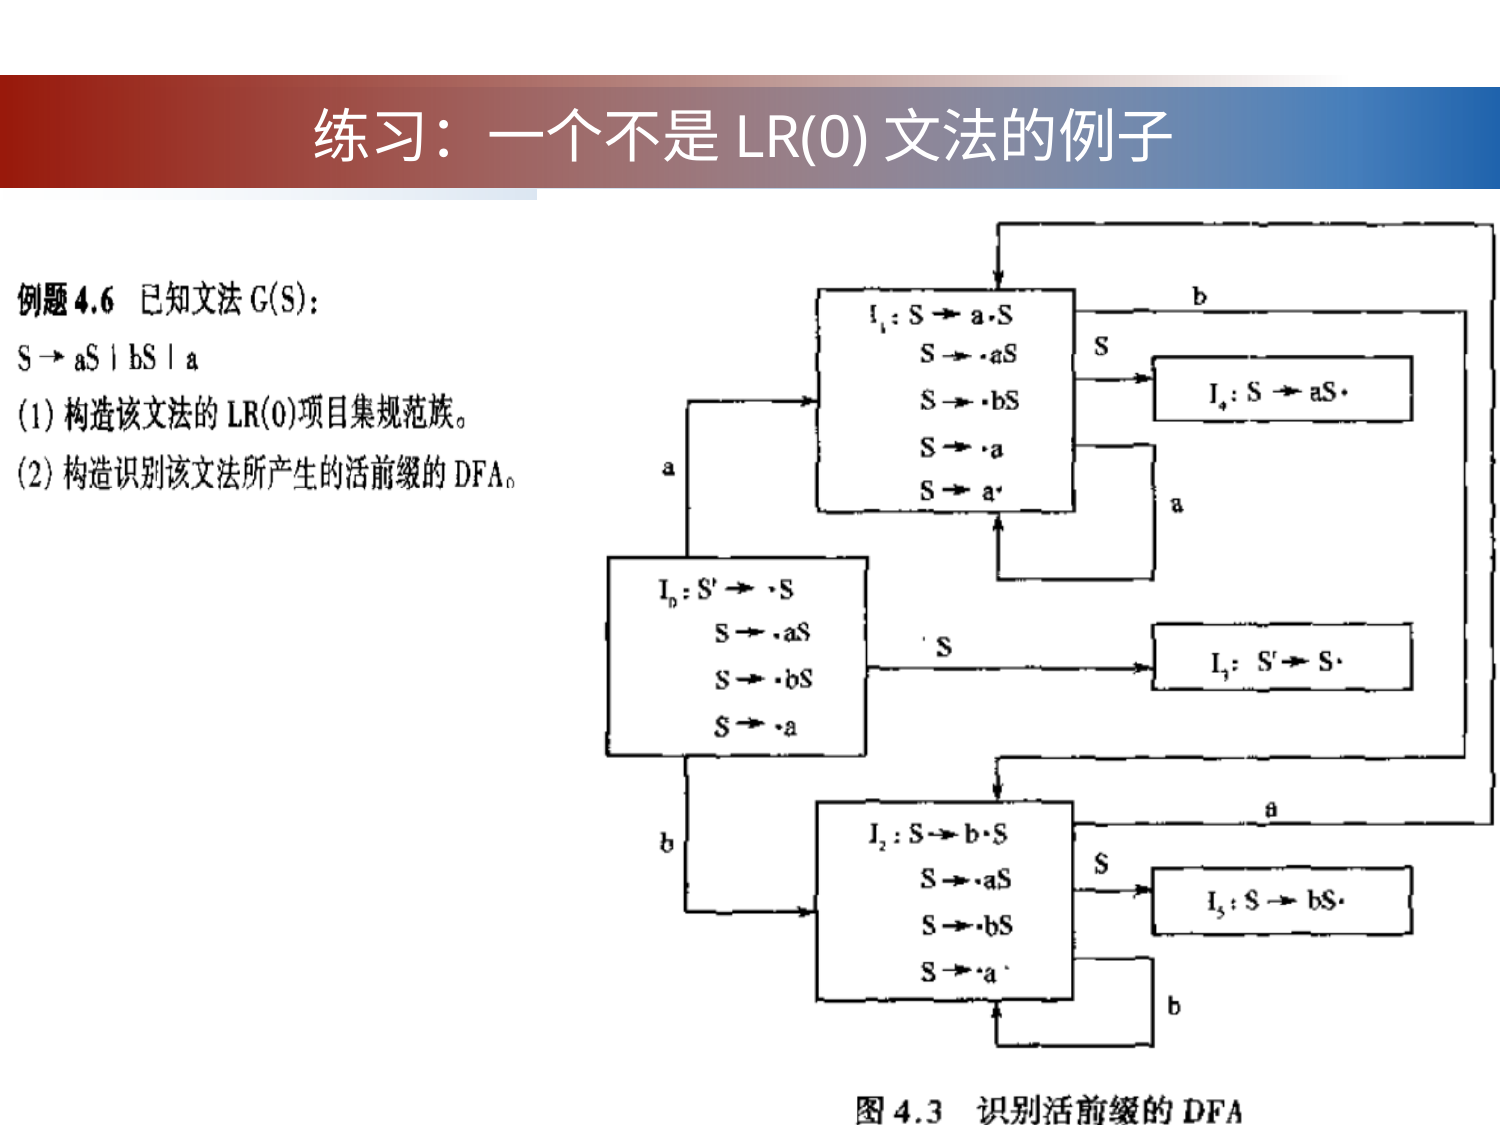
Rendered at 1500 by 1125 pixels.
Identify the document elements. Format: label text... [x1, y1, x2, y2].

picture [537, 189, 1500, 1125]
picture [12, 274, 526, 499]
title 练习：一个不是LR(0)文法的例子 [137, 87, 1350, 180]
